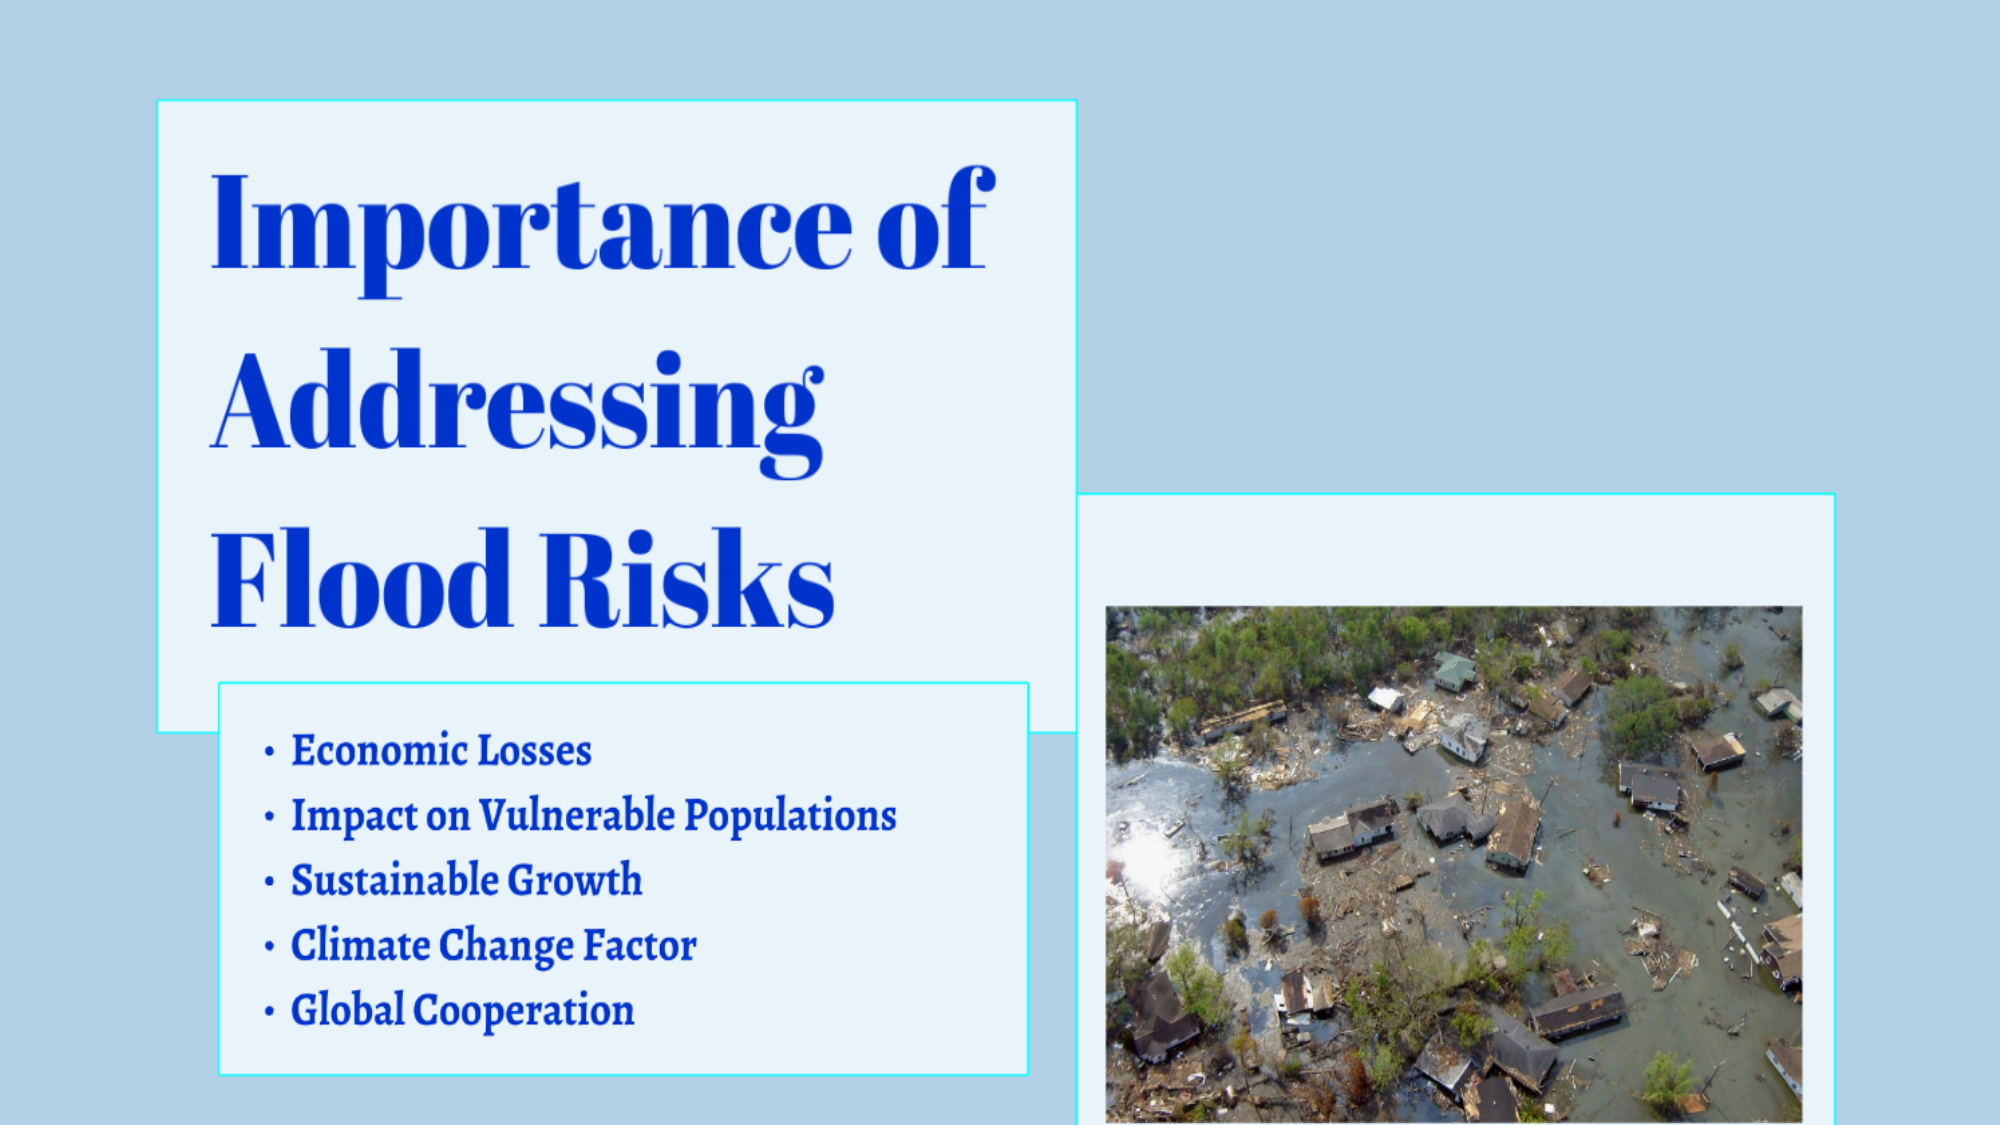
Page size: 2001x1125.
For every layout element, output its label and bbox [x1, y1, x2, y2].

list [0, 0, 2000, 1125]
